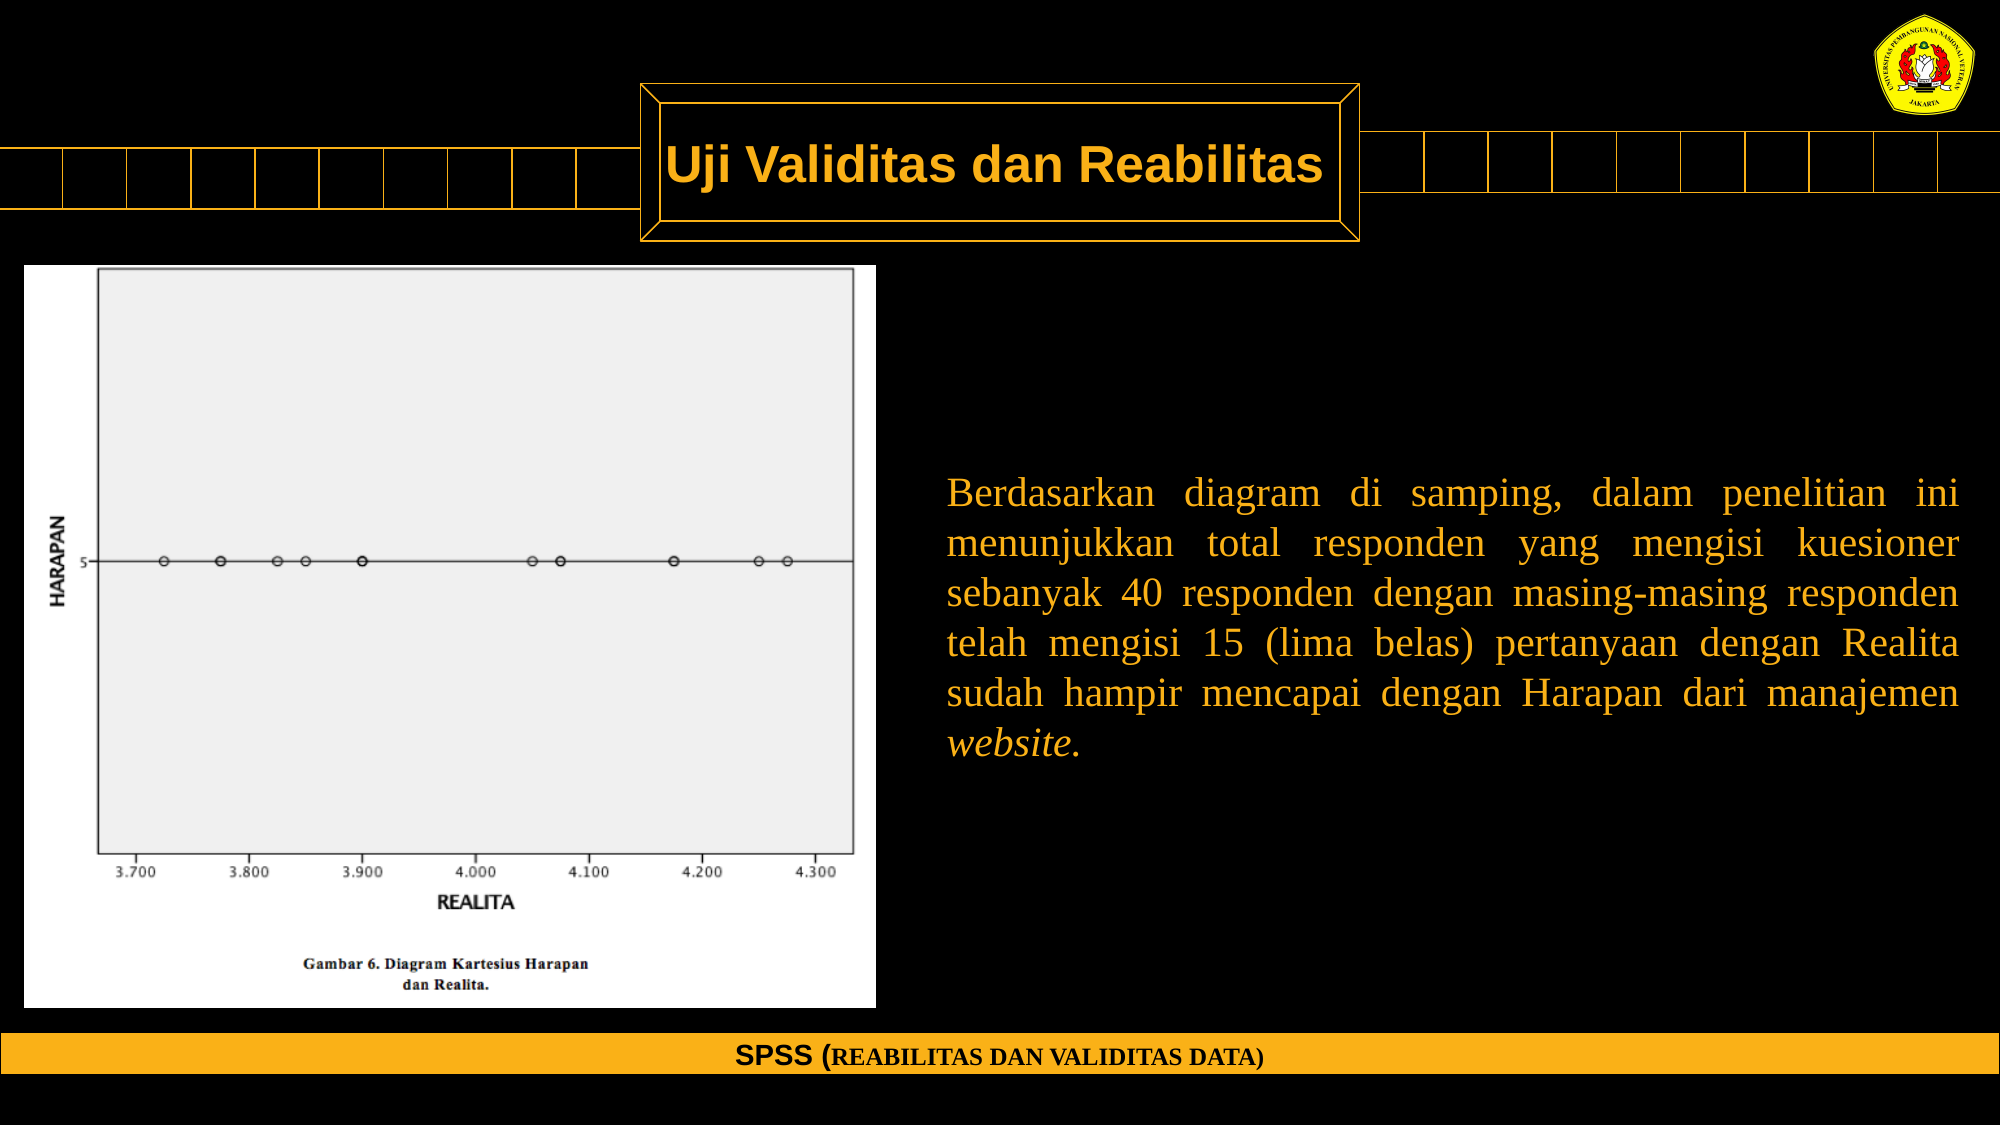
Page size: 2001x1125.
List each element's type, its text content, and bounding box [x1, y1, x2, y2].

text_box [1488, 131, 1553, 193]
text_box [640, 83, 1360, 147]
text_box [1744, 131, 1810, 193]
text_box [577, 147, 641, 209]
text_box [256, 147, 320, 209]
text_box [1810, 131, 1874, 193]
text_box [1424, 131, 1488, 193]
text_box [63, 147, 127, 209]
text_box [1938, 131, 2000, 193]
text_box [642, 84, 1358, 103]
picture [1873, 13, 1976, 116]
text_box Uji Validitas dan Reabilitas [650, 115, 1350, 208]
text_box [512, 147, 577, 209]
text_box [1359, 131, 1424, 193]
text_box [191, 147, 256, 209]
text_box [1617, 131, 1681, 193]
text_box [0, 147, 63, 209]
text_box [320, 147, 384, 209]
picture [24, 265, 876, 1008]
text_box [1681, 131, 1744, 193]
text_box [384, 147, 448, 209]
text_box [1874, 131, 1938, 193]
text_box [1553, 131, 1617, 193]
text_box [640, 193, 1360, 241]
text_box Berdasarkan diagram di samping, dalam penelitian ini menunjukkan total responden yang mengisi kuesioner sebanyak 40 responden dengan masing-masing responden telah mengisi 15 (lima belas) pertanyaan dengan Realita sudah hampir mencapai dengan Harapan dari manajemen website. [931, 450, 1976, 781]
text_box [127, 147, 191, 209]
text_box SPSS (REABILITAS DAN VALIDITAS DATA) [0, 1032, 2000, 1075]
text_box [448, 147, 512, 209]
